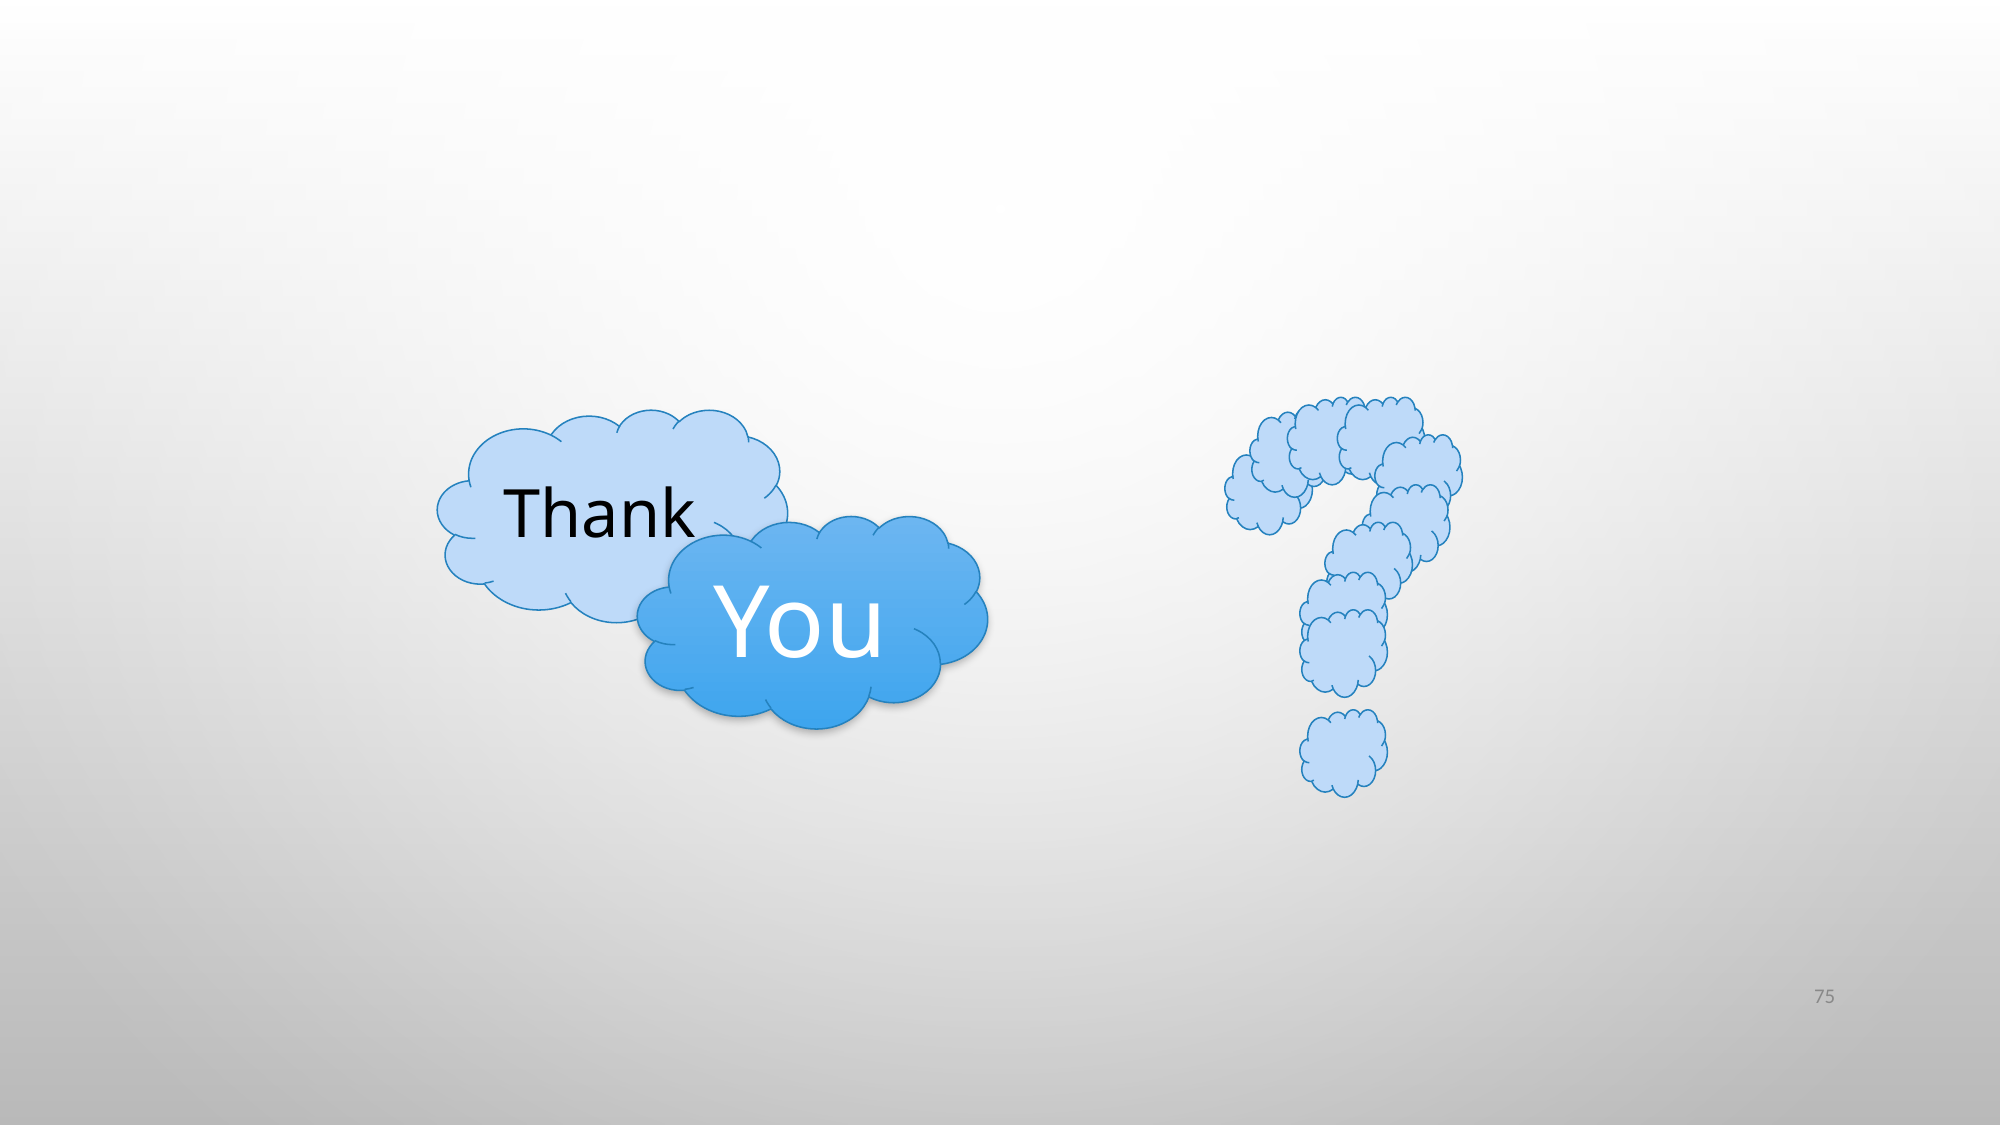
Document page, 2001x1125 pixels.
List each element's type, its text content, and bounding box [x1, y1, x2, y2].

text_box [1299, 571, 1389, 640]
slide_number 75 [1724, 965, 1851, 1025]
text_box [1374, 434, 1464, 506]
text_box Thank [436, 409, 789, 624]
text_box You [636, 515, 989, 730]
text_box [1361, 484, 1451, 572]
text_box [1324, 521, 1414, 600]
text_box [1249, 411, 1323, 499]
text_box [1224, 454, 1314, 536]
text_box [1299, 709, 1389, 799]
picture [0, 0, 2000, 1125]
text_box [1336, 396, 1425, 484]
text_box [1286, 396, 1365, 486]
text_box [1299, 609, 1389, 699]
